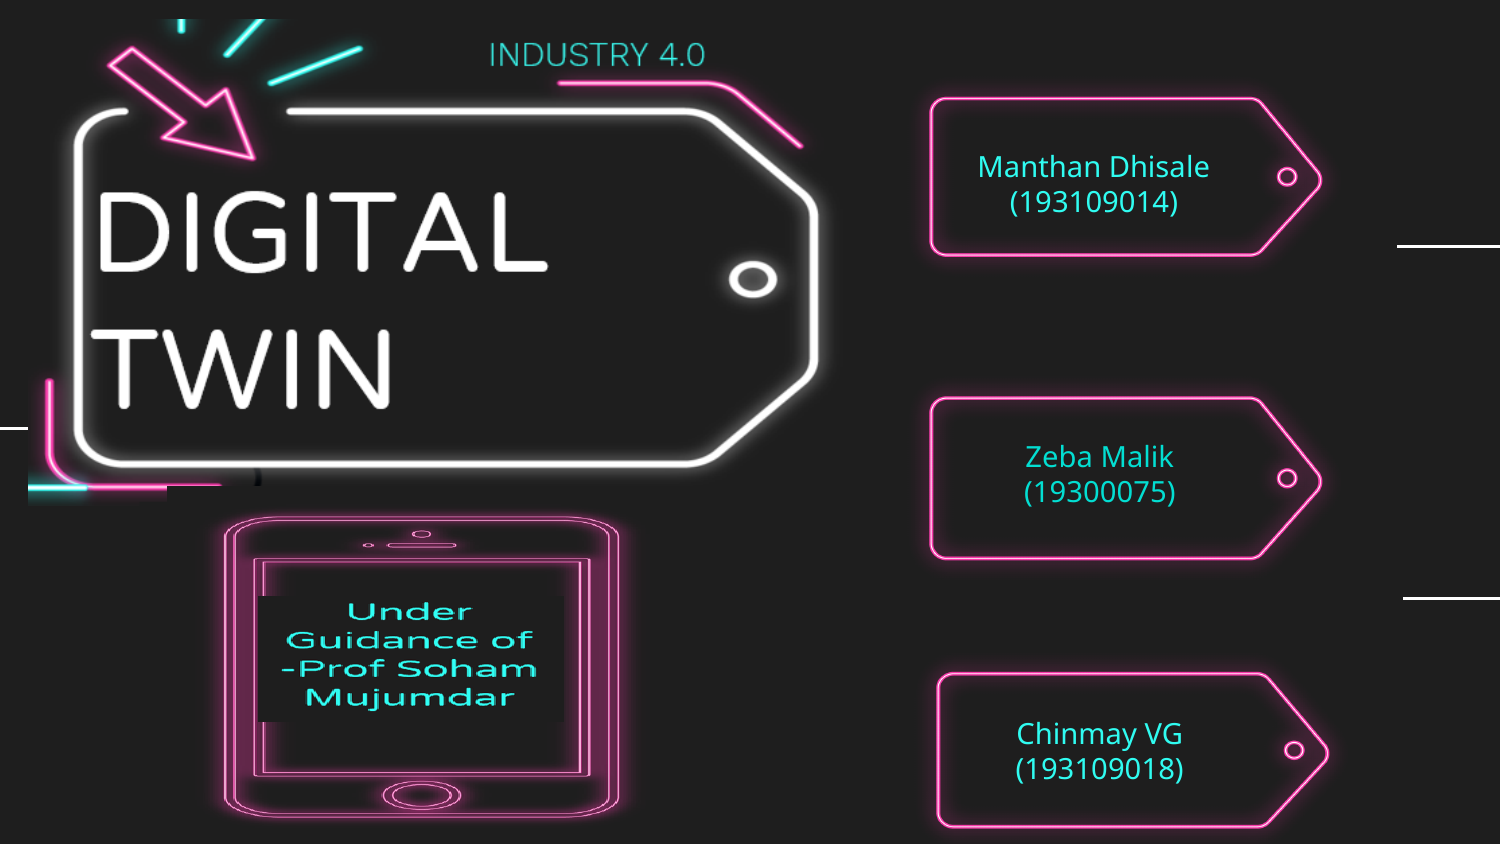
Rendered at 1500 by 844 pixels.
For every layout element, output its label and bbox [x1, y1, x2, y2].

picture [898, 367, 1352, 590]
picture [906, 644, 1359, 844]
picture [28, 19, 853, 844]
picture [898, 68, 1352, 286]
